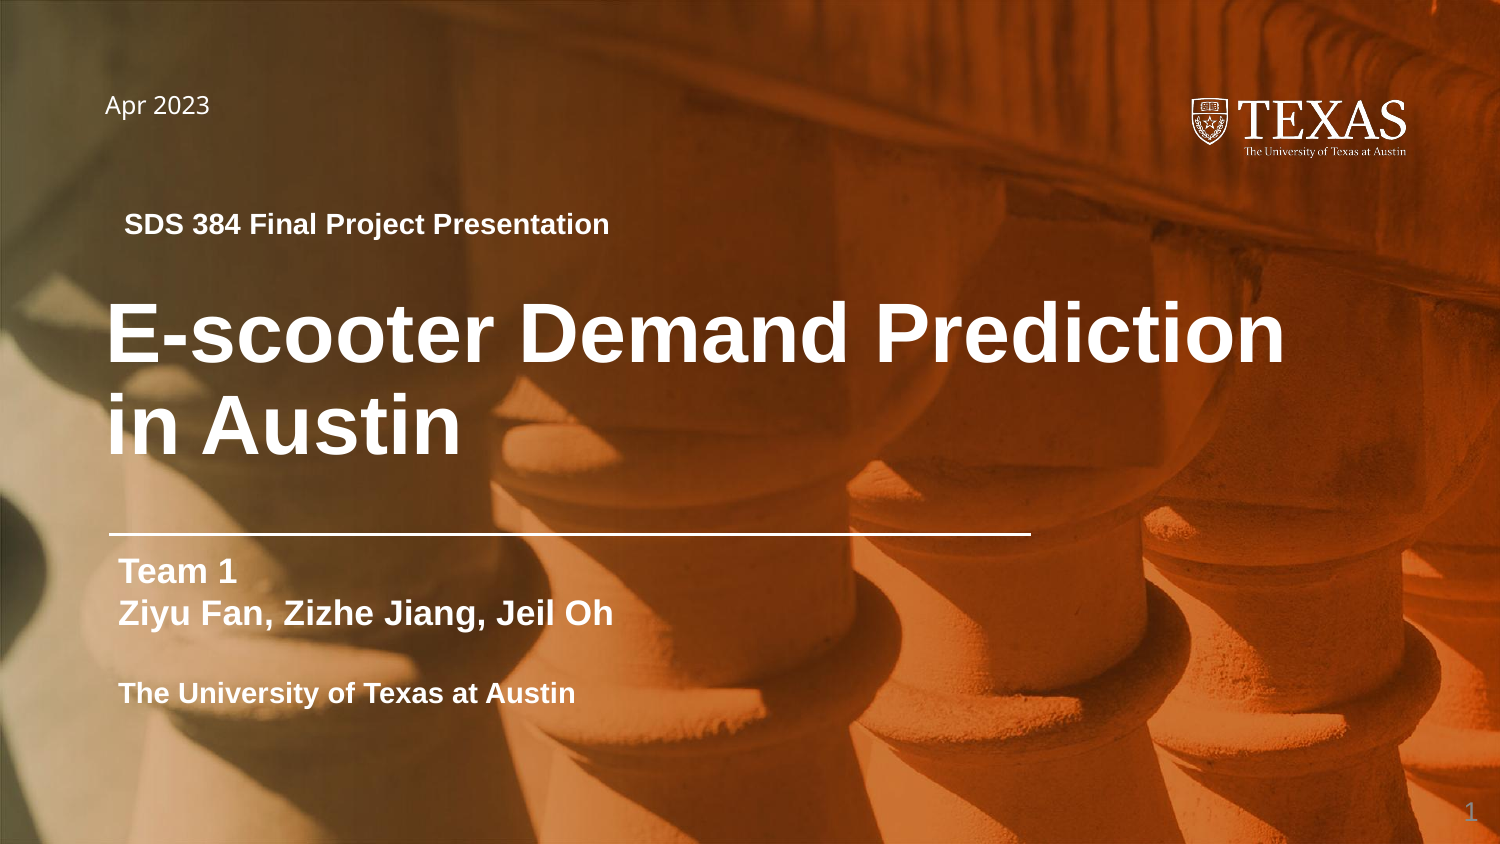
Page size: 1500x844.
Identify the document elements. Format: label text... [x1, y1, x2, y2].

text_box E-scooter Demand Prediction in Austin [59, 193, 1354, 481]
text_box Apr 2023 [89, 75, 1139, 139]
picture [0, 0, 1500, 844]
slide_number ‹#› [1403, 779, 1494, 844]
text_box Team 1 Ziyu Fan, Zizhe Jiang, Jeil Oh The University of Texas at Austin [103, 559, 1397, 715]
